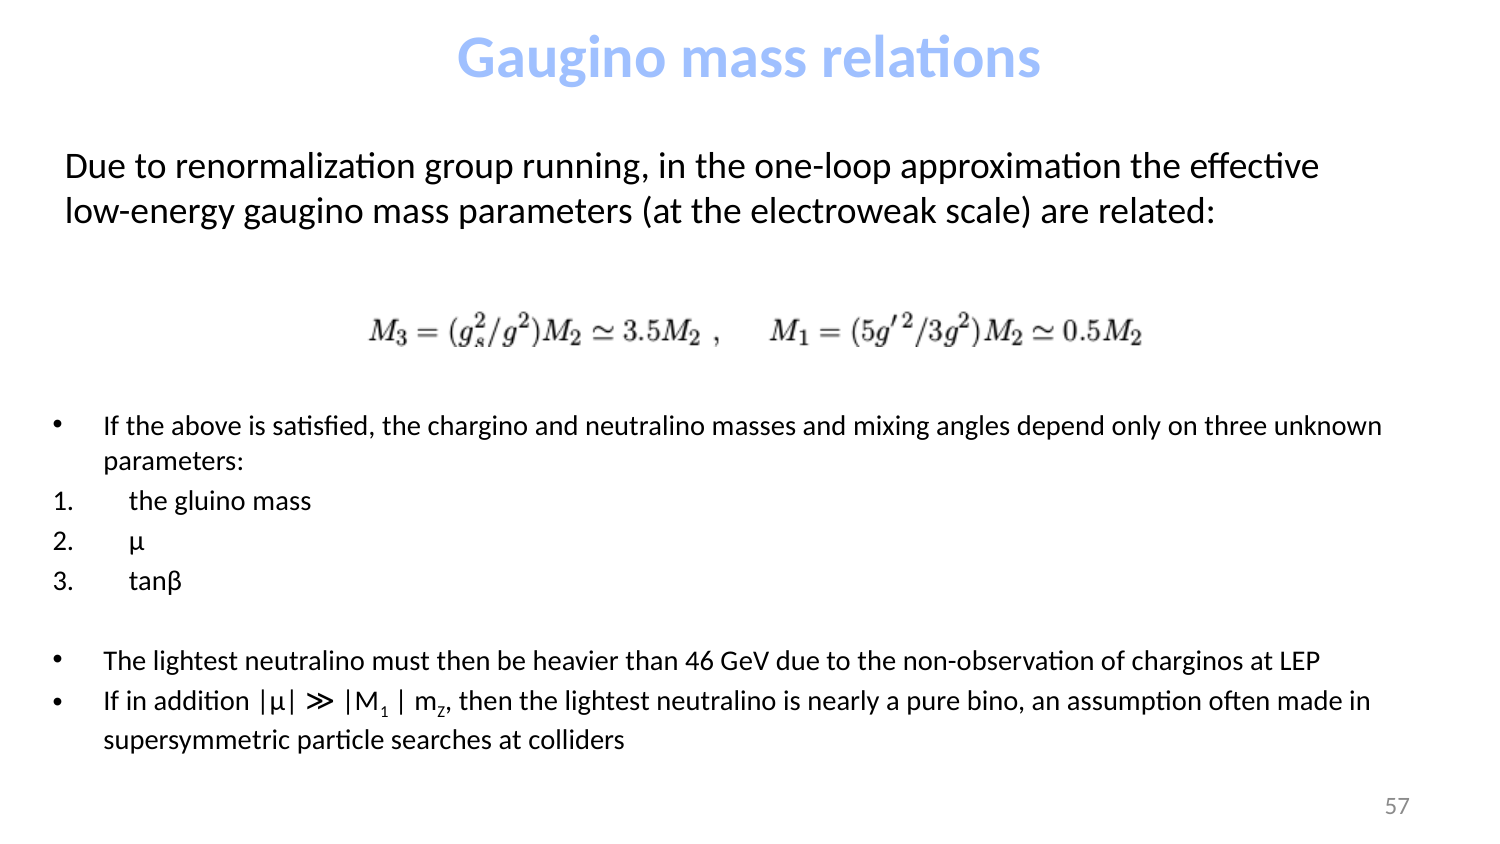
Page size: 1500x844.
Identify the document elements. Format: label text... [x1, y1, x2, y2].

slide_number 57 [1074, 782, 1425, 827]
picture [357, 296, 1143, 348]
list If the above is satisfied, the chargino and neutralino masses and mixing angles depend only on three unknown parameters: the gluino mass μ tanβ The lightest neutralino must then be heavier than 46 GeV due to the non-observation of charginos at LEP If in addition |μ| ≫ |M1 | mZ, then the lightest neutralino is nearly a pure bino, an assumption often made in supersymmetric particle searches at colliders [37, 359, 1463, 772]
title Gaugino mass relations [75, 8, 1425, 97]
text_box Due to renormalization group running, in the one-loop approximation the effective low-energy gaugino mass parameters (at the electroweak scale) are related: [49, 134, 1400, 239]
